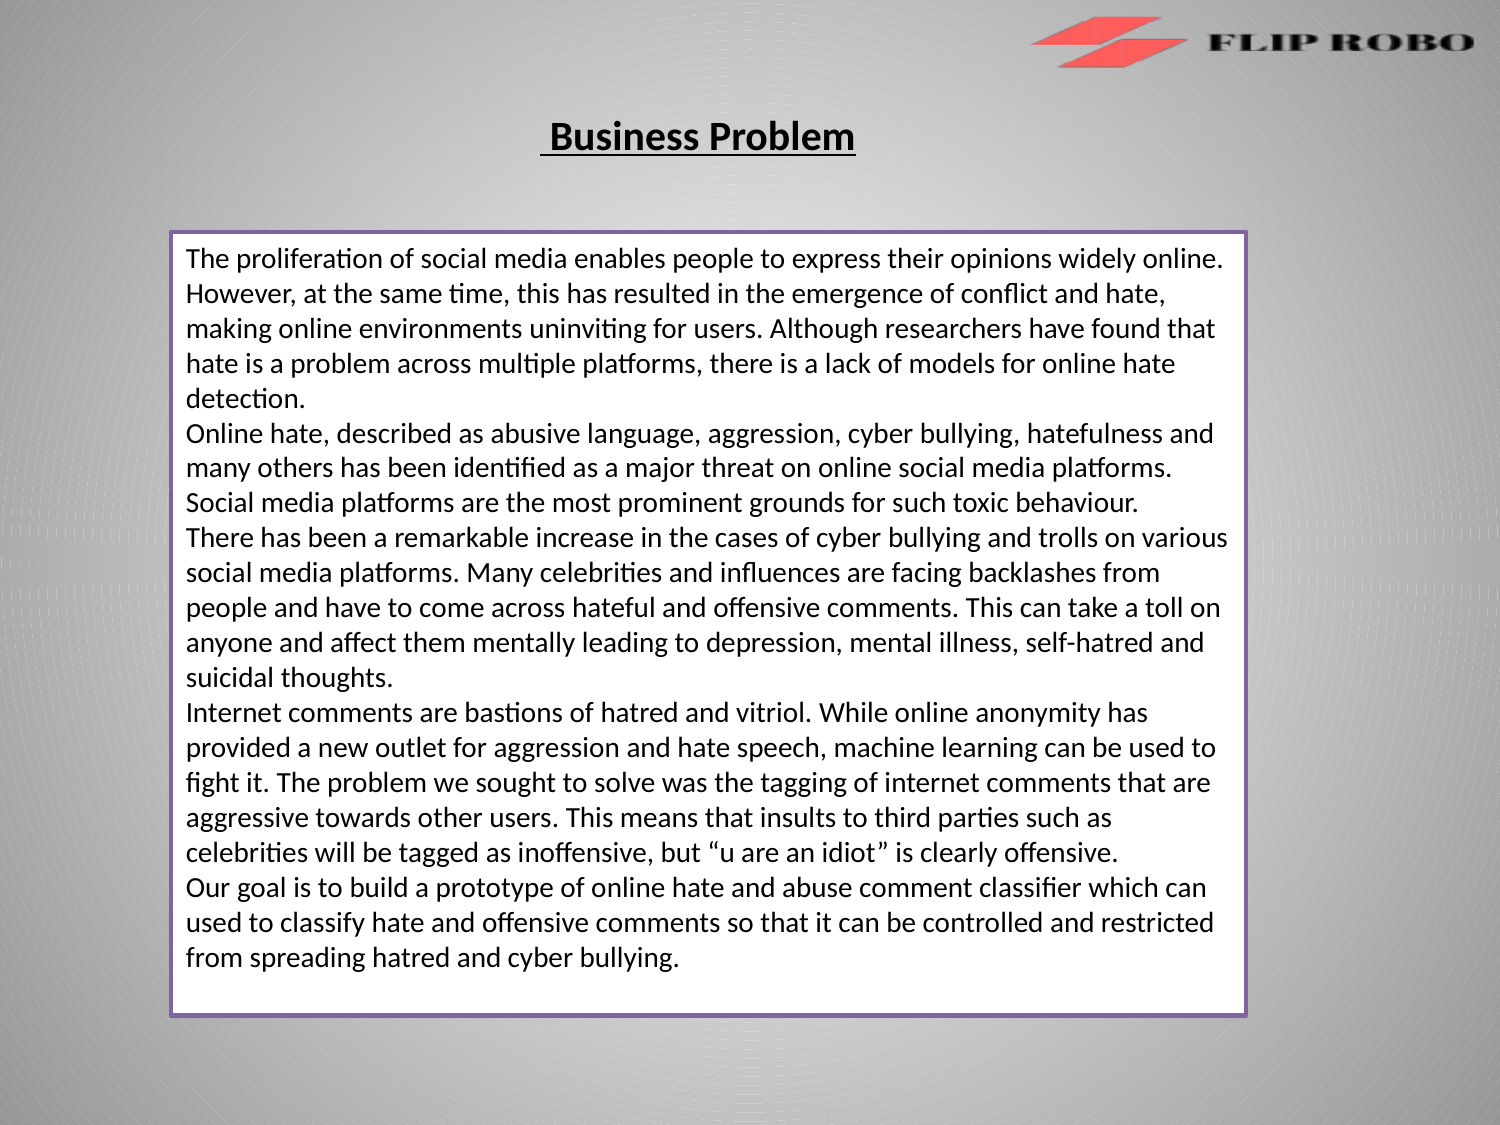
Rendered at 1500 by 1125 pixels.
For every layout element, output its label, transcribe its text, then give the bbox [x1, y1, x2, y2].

text_box The proliferation of social media enables people to express their opinions widely online. However, at the same time, this has resulted in the emergence of conflict and hate, making online environments uninviting for users. Although researchers have found that hate is a problem across multiple platforms, there is a lack of models for online hate detection. Online hate, described as abusive language, aggression, cyber bullying, hatefulness and many others has been identified as a major threat on online social media platforms. Social media platforms are the most prominent grounds for such toxic behaviour. There has been a remarkable increase in the cases of cyber bullying and trolls on various social media platforms. Many celebrities and influences are facing backlashes from people and have to come across hateful and offensive comments. This can take a toll on anyone and affect them mentally leading to depression, mental illness, self-hatred and suicidal thoughts. Internet comments are bastions of hatred and vitriol. While online anonymity has provided a new outlet for aggression and hate speech, machine learning can be used to fight it. The problem we sought to solve was the tagging of internet comments that are aggressive towards other users. This means that insults to third parties such as celebrities will be tagged as inoffensive, but “u are an idiot” is clearly offensive. Our goal is to build a prototype of online hate and abuse comment classifier which can used to classify hate and offensive comments so that it can be controlled and restricted from spreading hatred and cyber bullying. [169, 230, 1248, 1018]
text_box Business Problem [525, 101, 904, 167]
picture [962, 0, 1500, 196]
